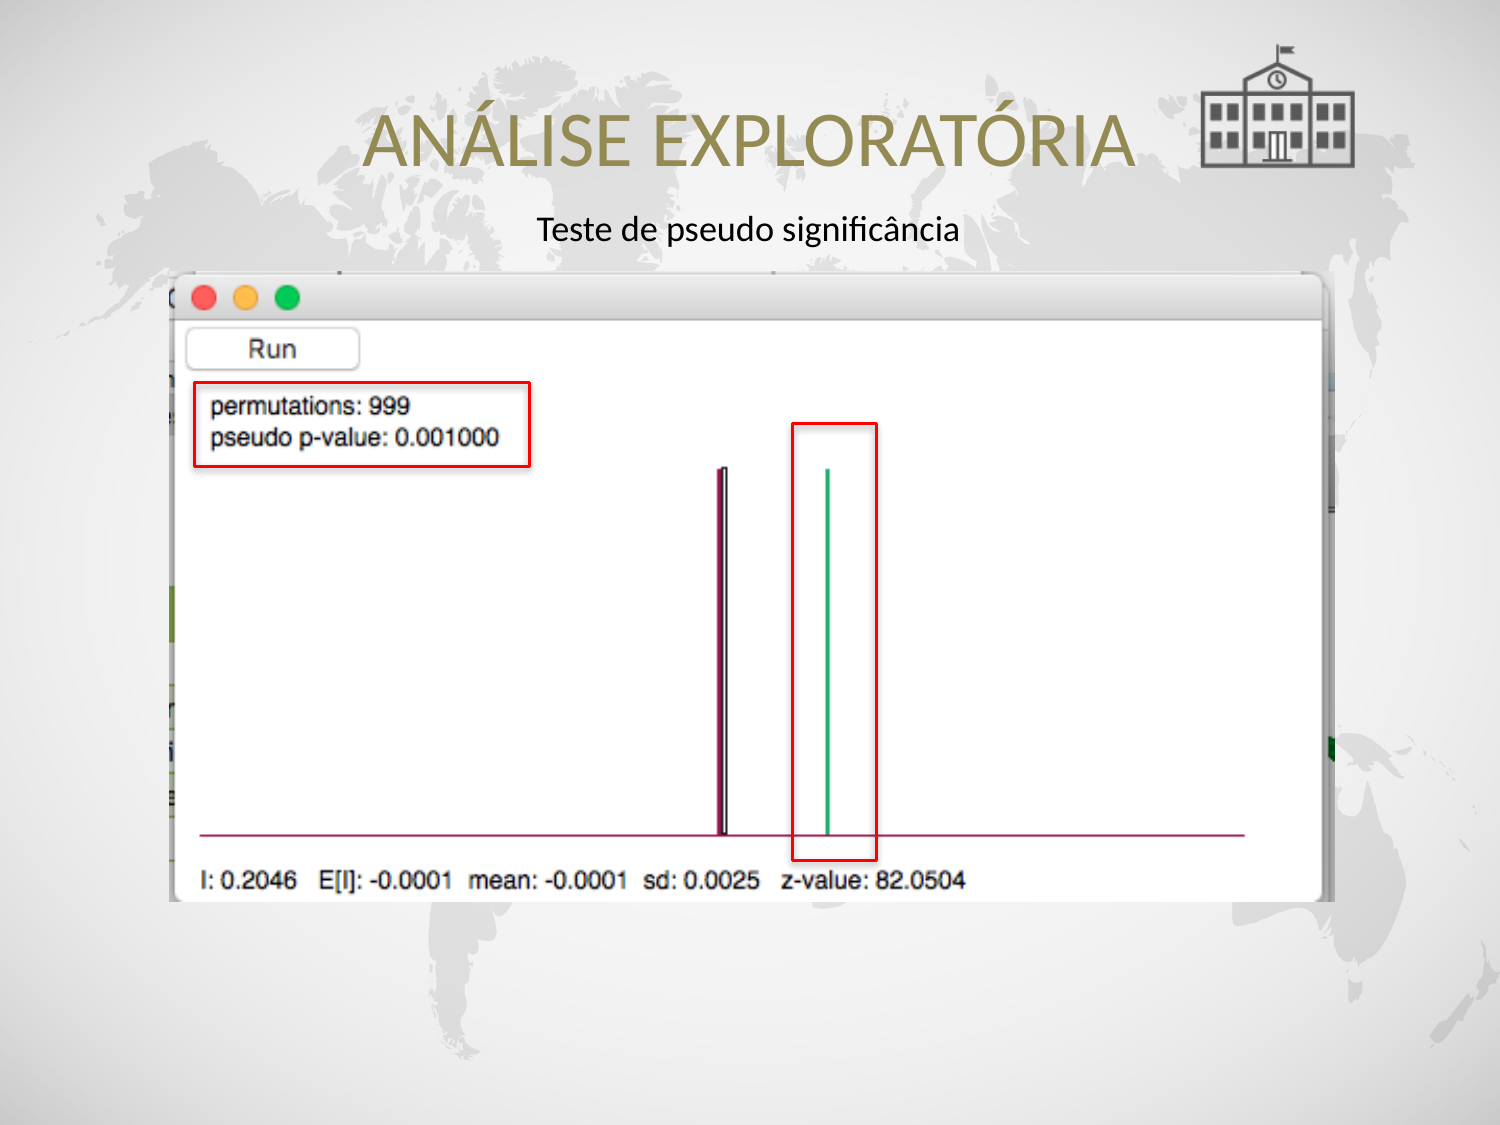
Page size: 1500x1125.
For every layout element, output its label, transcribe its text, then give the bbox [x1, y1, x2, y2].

title ANÁLISE EXPLORATÓRIA [75, 52, 1425, 218]
picture [0, 0, 1500, 1125]
text_box Teste de pseudo significância [115, 197, 1382, 256]
